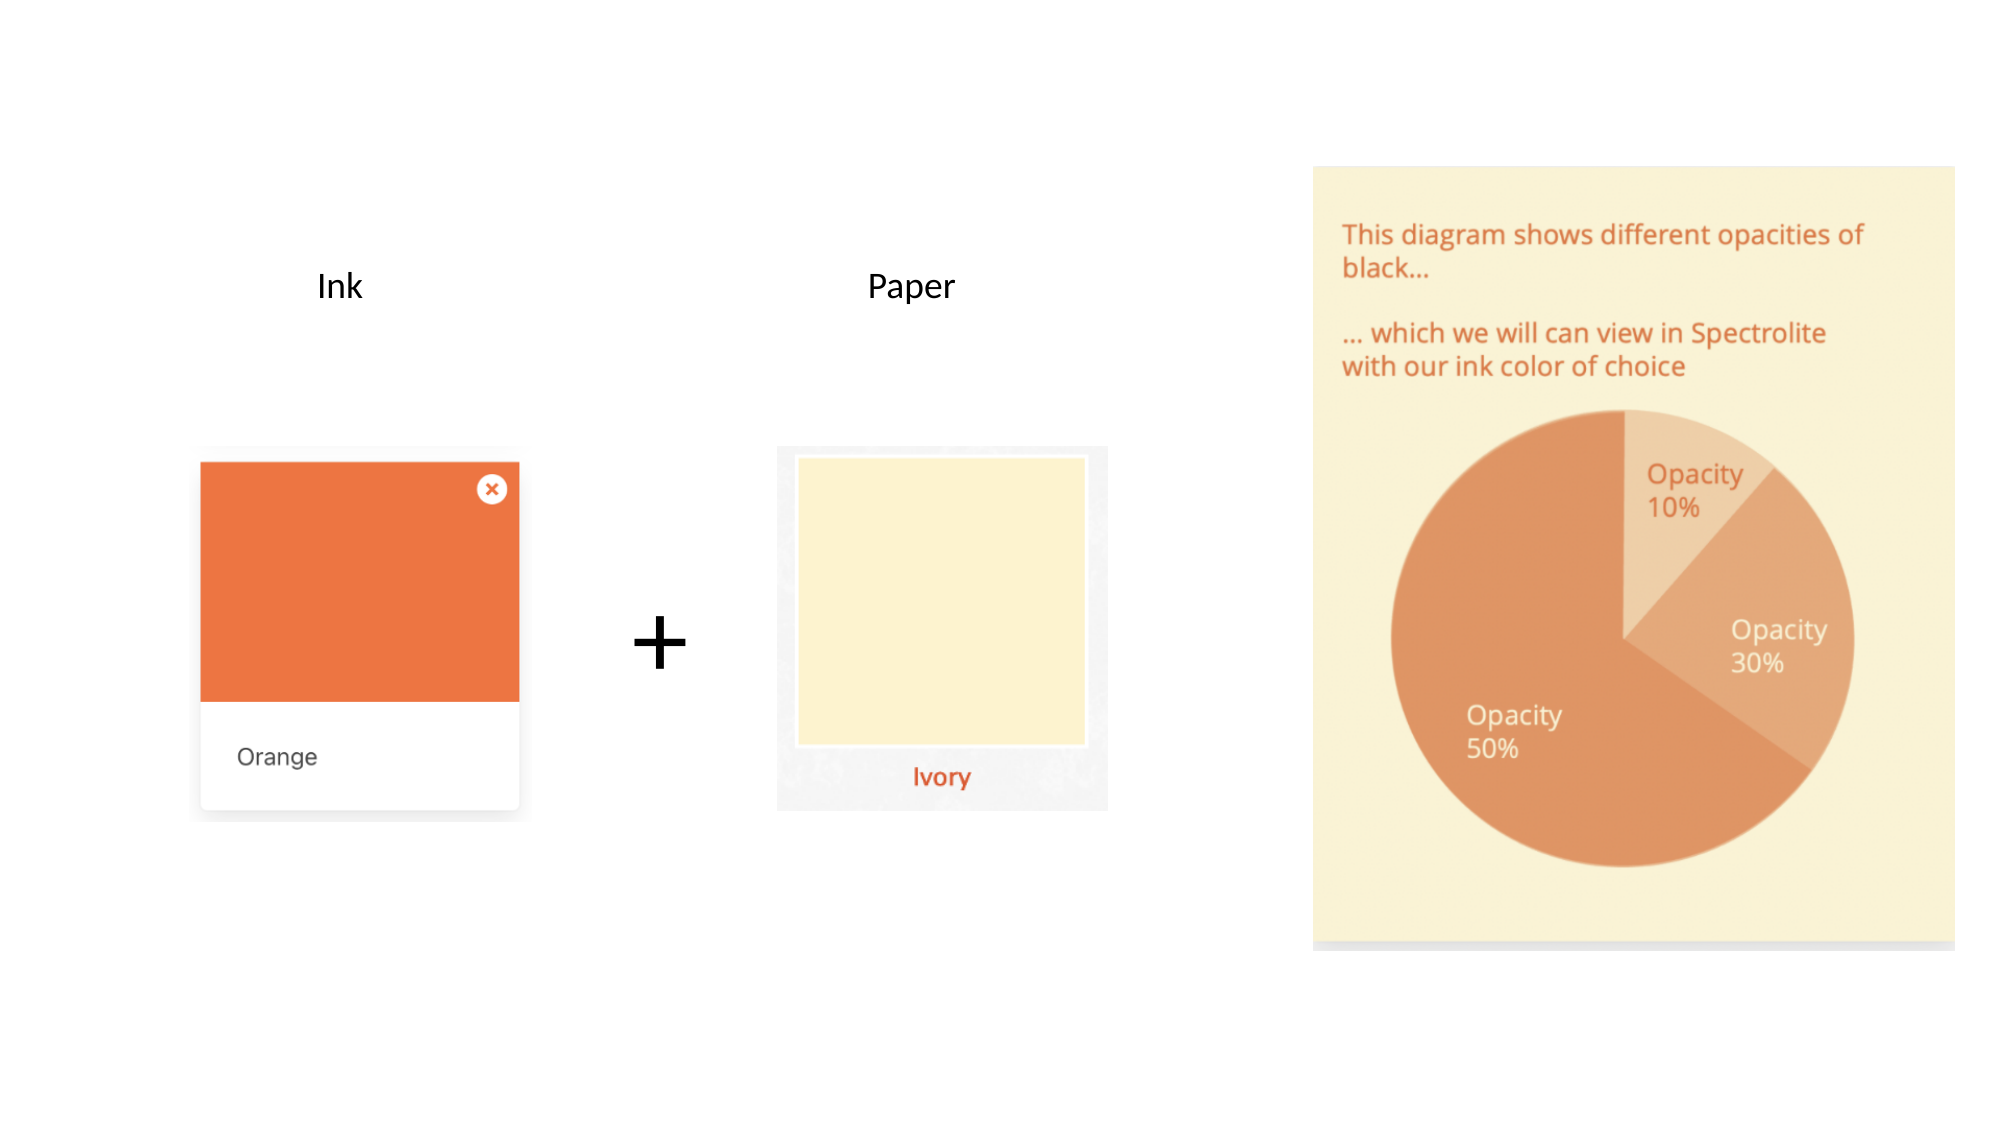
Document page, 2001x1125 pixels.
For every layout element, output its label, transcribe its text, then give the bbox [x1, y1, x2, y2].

text_box + [617, 558, 704, 709]
picture [1313, 166, 1955, 951]
text_box Ink [302, 253, 379, 314]
picture [777, 446, 1108, 811]
picture [189, 446, 532, 822]
text_box Paper [853, 253, 971, 314]
